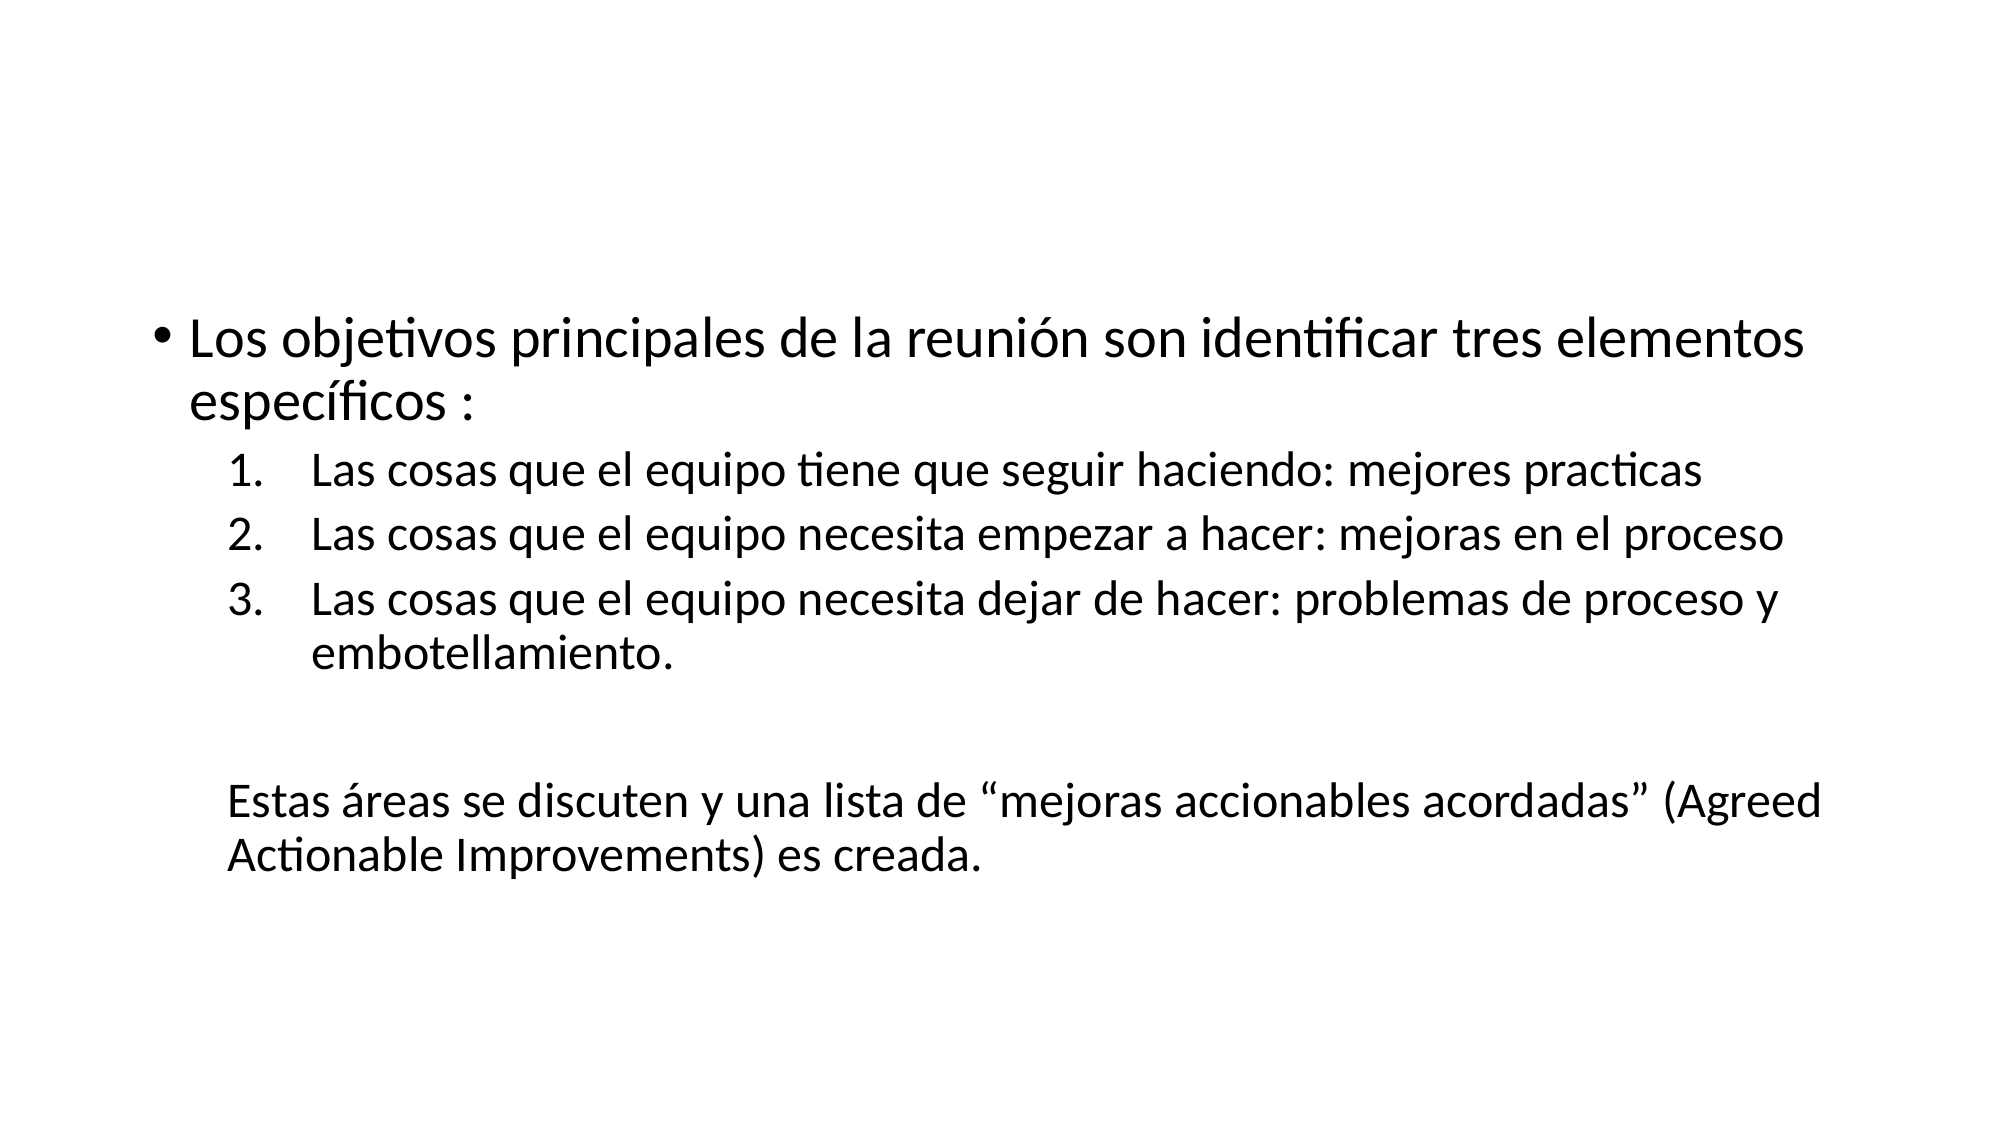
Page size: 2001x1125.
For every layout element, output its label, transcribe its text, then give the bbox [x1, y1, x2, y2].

list Los objetivos principales de la reunión son identificar tres elementos específicos : Las cosas que el equipo tiene que seguir haciendo: mejores practicas Las cosas que el equipo necesita empezar a hacer: mejoras en el proceso Las cosas que el equipo necesita dejar de hacer: problemas de proceso y embotellamiento. Estas áreas se discuten y una lista de “mejoras accionables acordadas” (Agreed Actionable Improvements) es creada. [137, 299, 1863, 1014]
